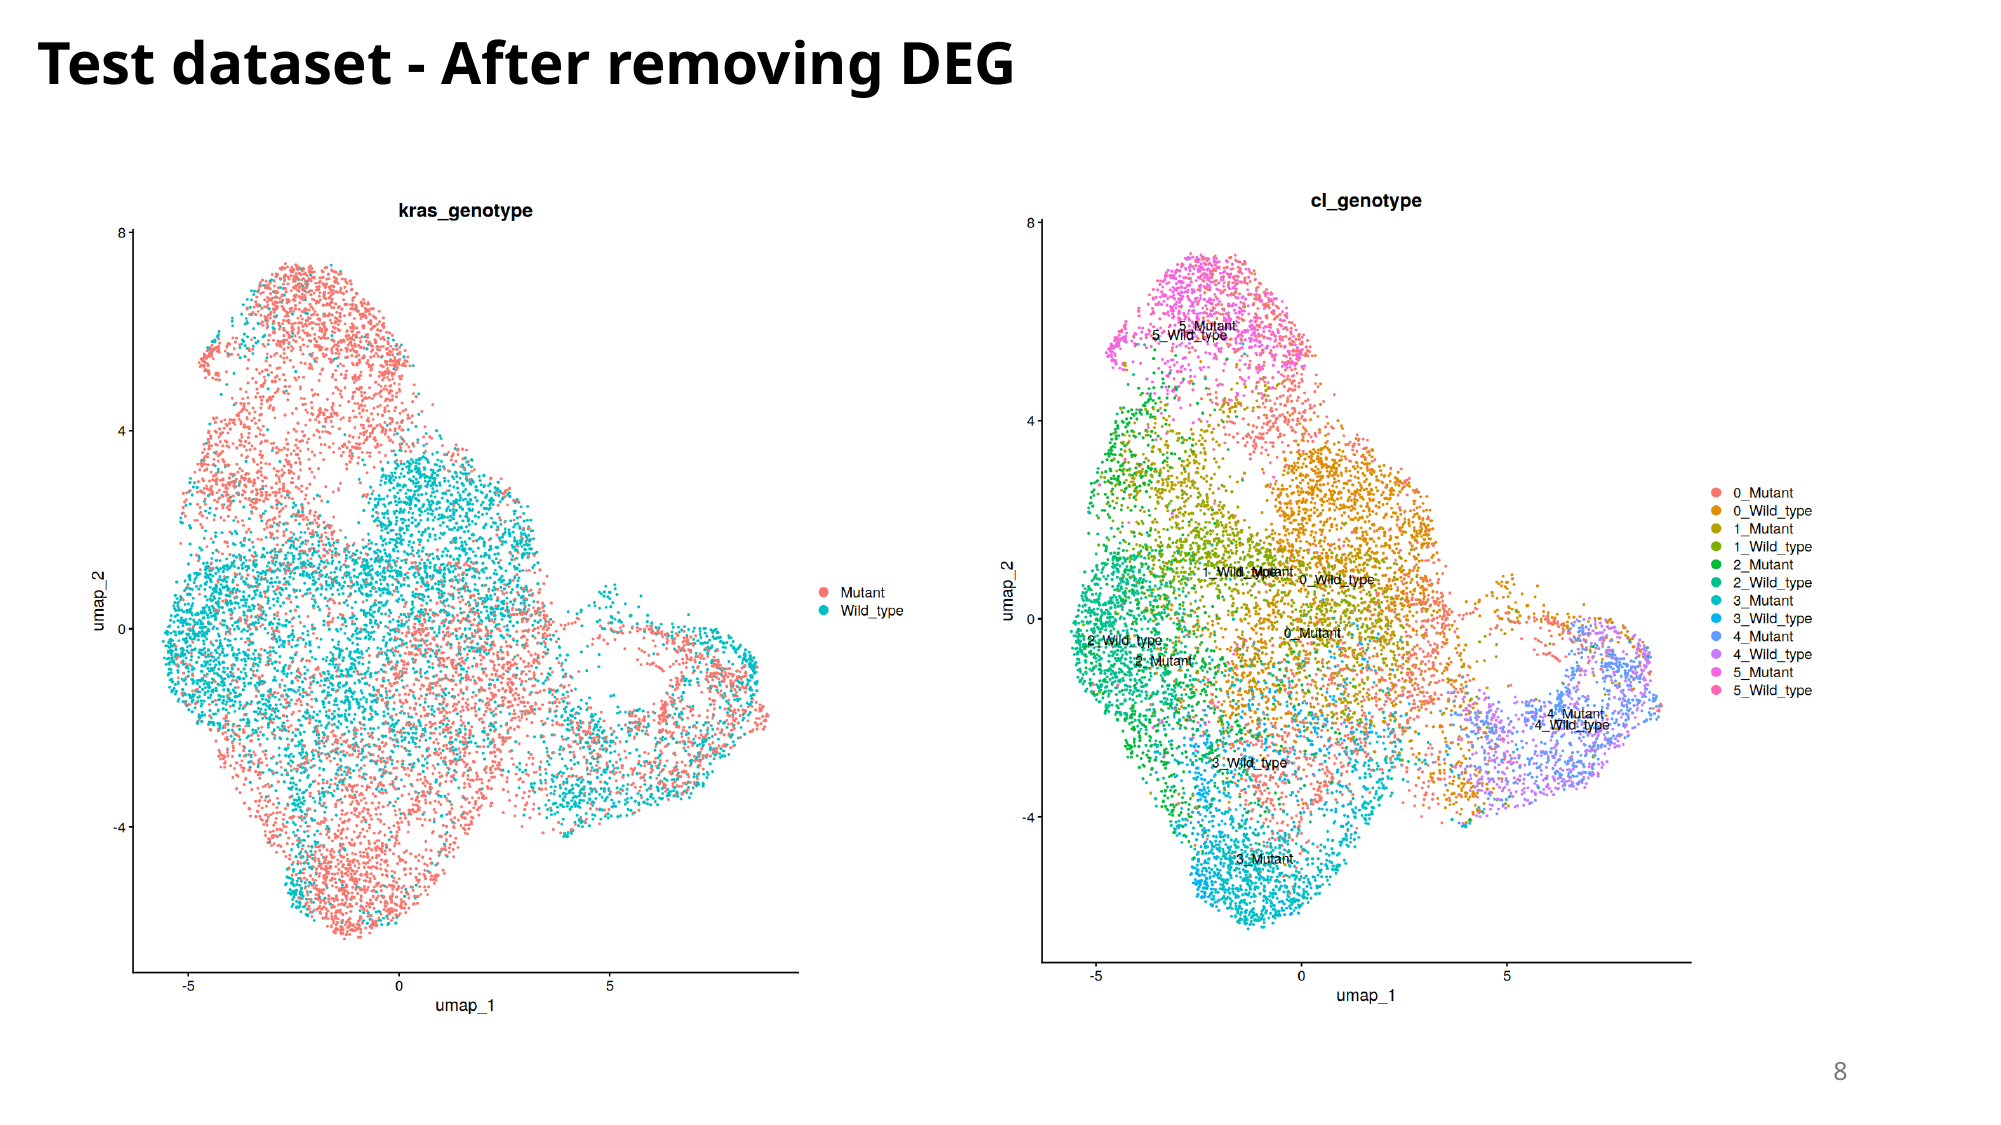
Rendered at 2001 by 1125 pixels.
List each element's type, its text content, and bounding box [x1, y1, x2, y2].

slide_number 8 [1412, 1042, 1863, 1103]
text_box Test dataset - After removing DEG [22, 18, 1948, 174]
picture [984, 178, 1827, 1021]
picture [75, 187, 918, 1030]
